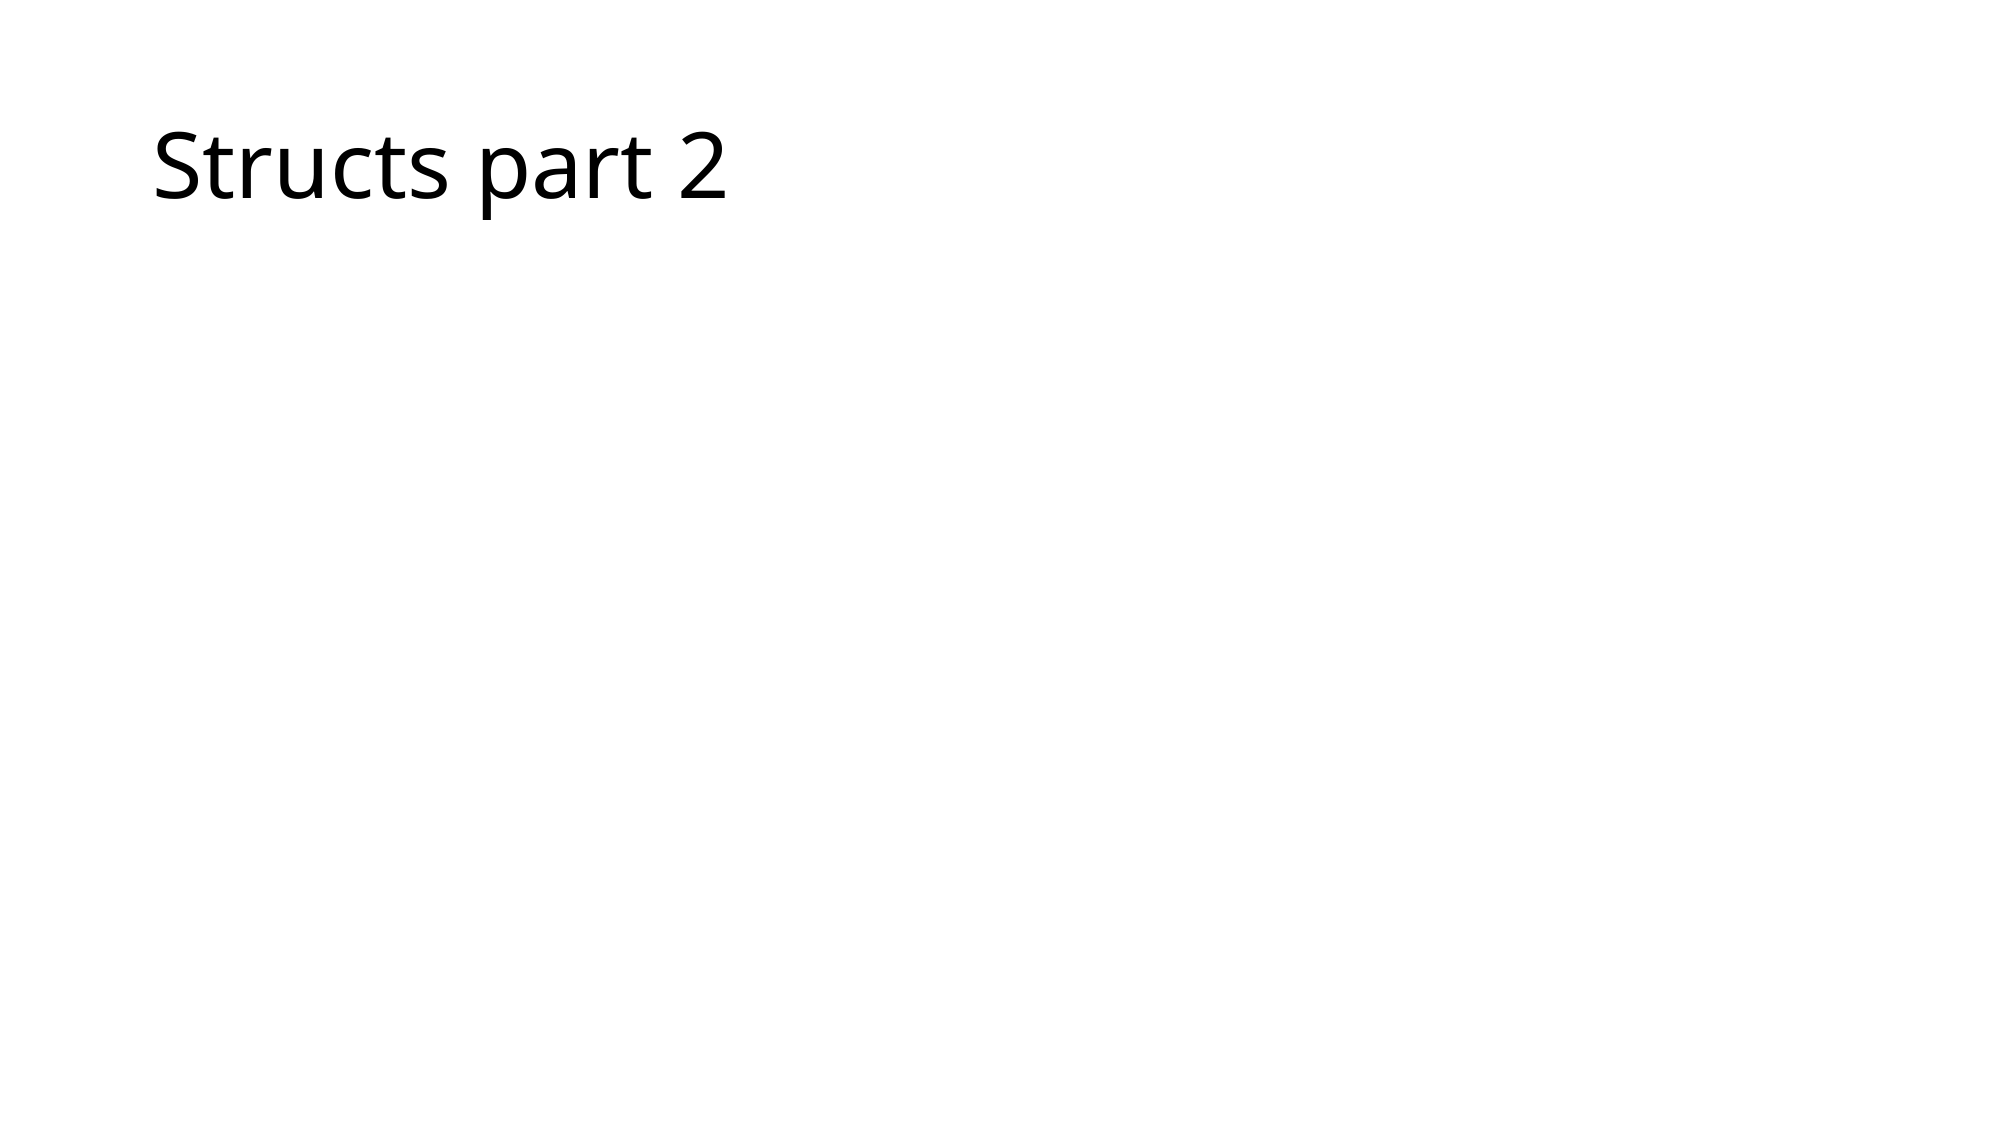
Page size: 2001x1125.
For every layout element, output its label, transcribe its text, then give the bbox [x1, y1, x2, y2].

title Structs part 2 [137, 59, 1863, 278]
